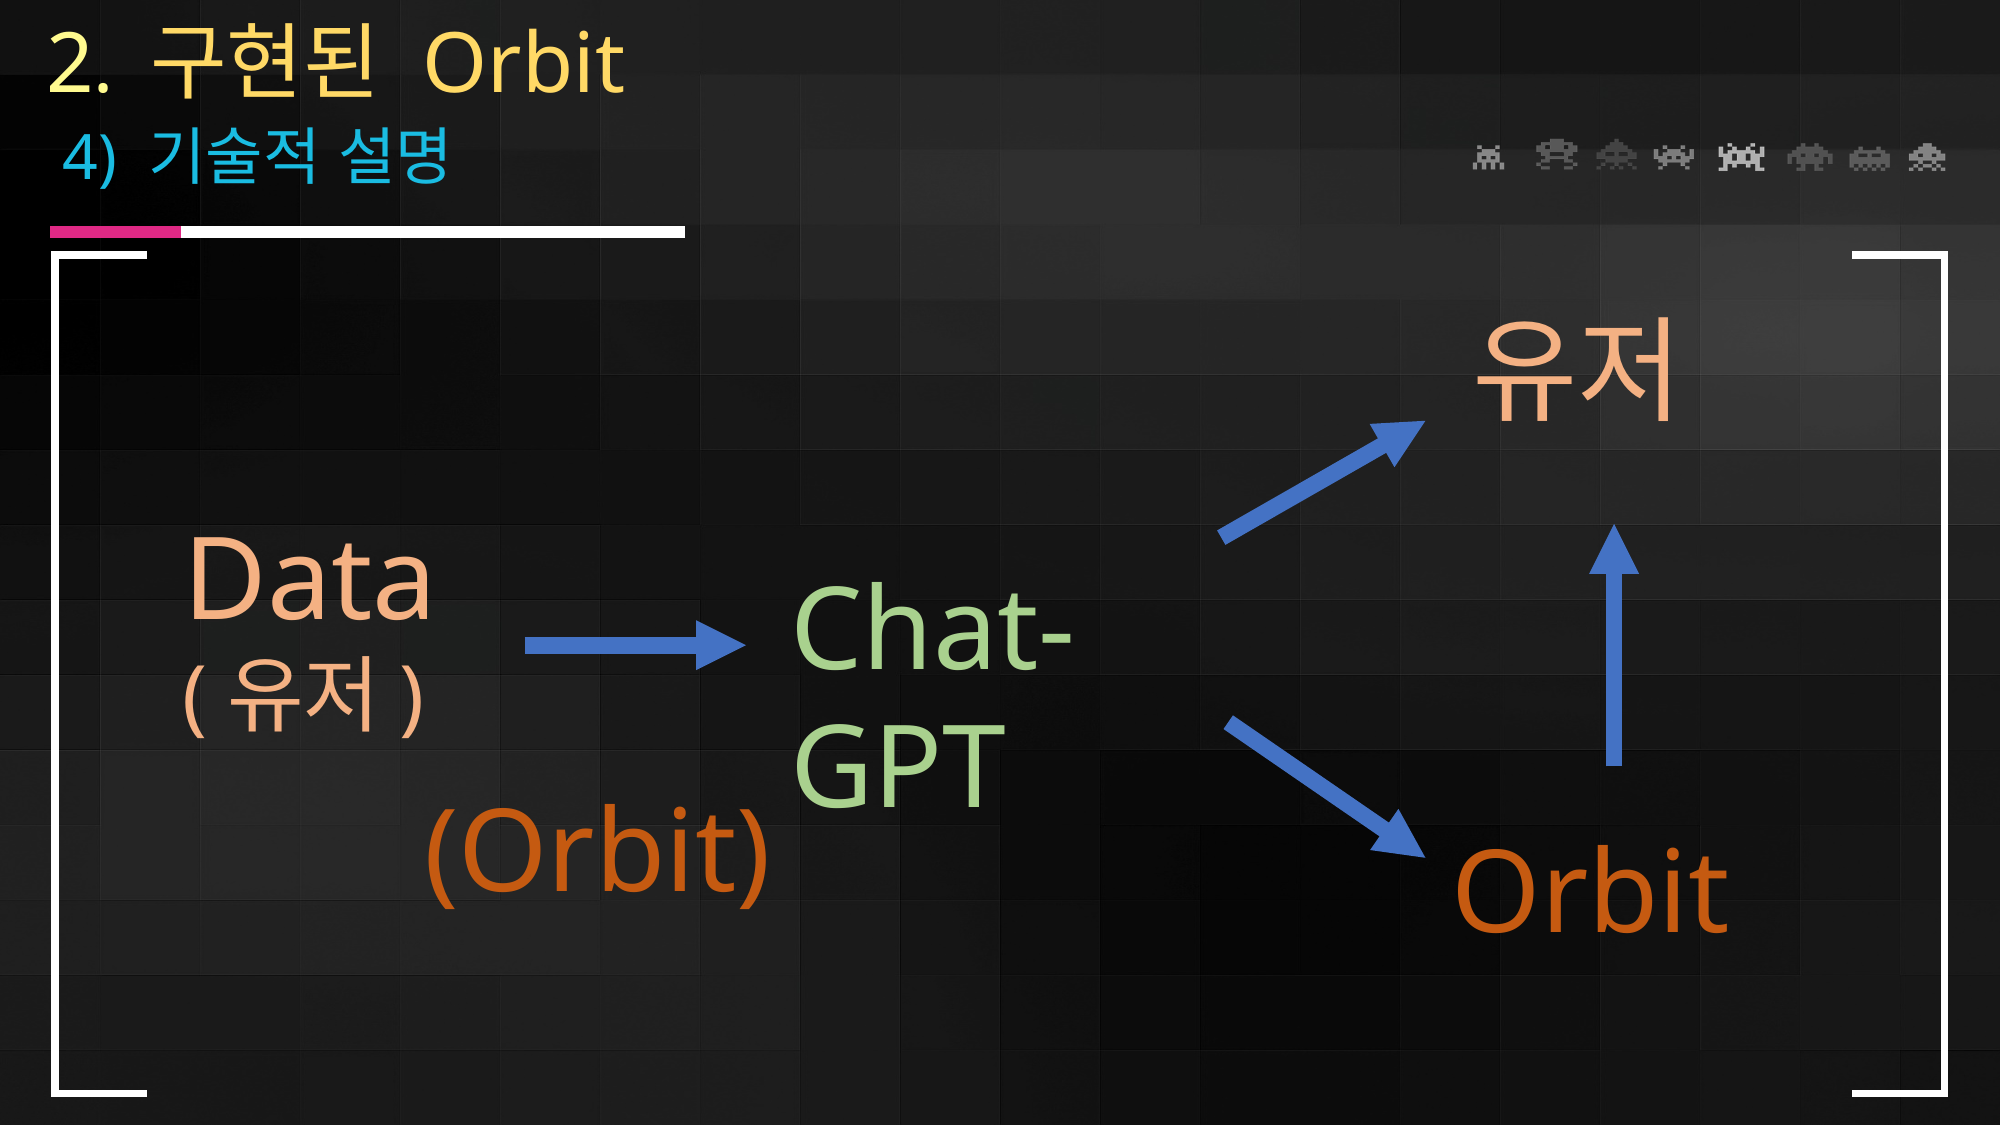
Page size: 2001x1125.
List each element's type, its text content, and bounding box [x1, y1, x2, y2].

text_box 유저 [1457, 290, 1983, 443]
text_box (Orbit) [409, 769, 825, 922]
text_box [1221, 420, 1426, 538]
text_box Data (유저) [167, 497, 693, 750]
picture [0, 0, 2000, 1125]
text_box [1228, 722, 1426, 858]
text_box Orbit [1436, 810, 1792, 963]
text_box 2. 구현된 Orbit 4) 기술적 설명 [31, 1, 882, 244]
text_box Chat-GPT [775, 547, 1302, 838]
